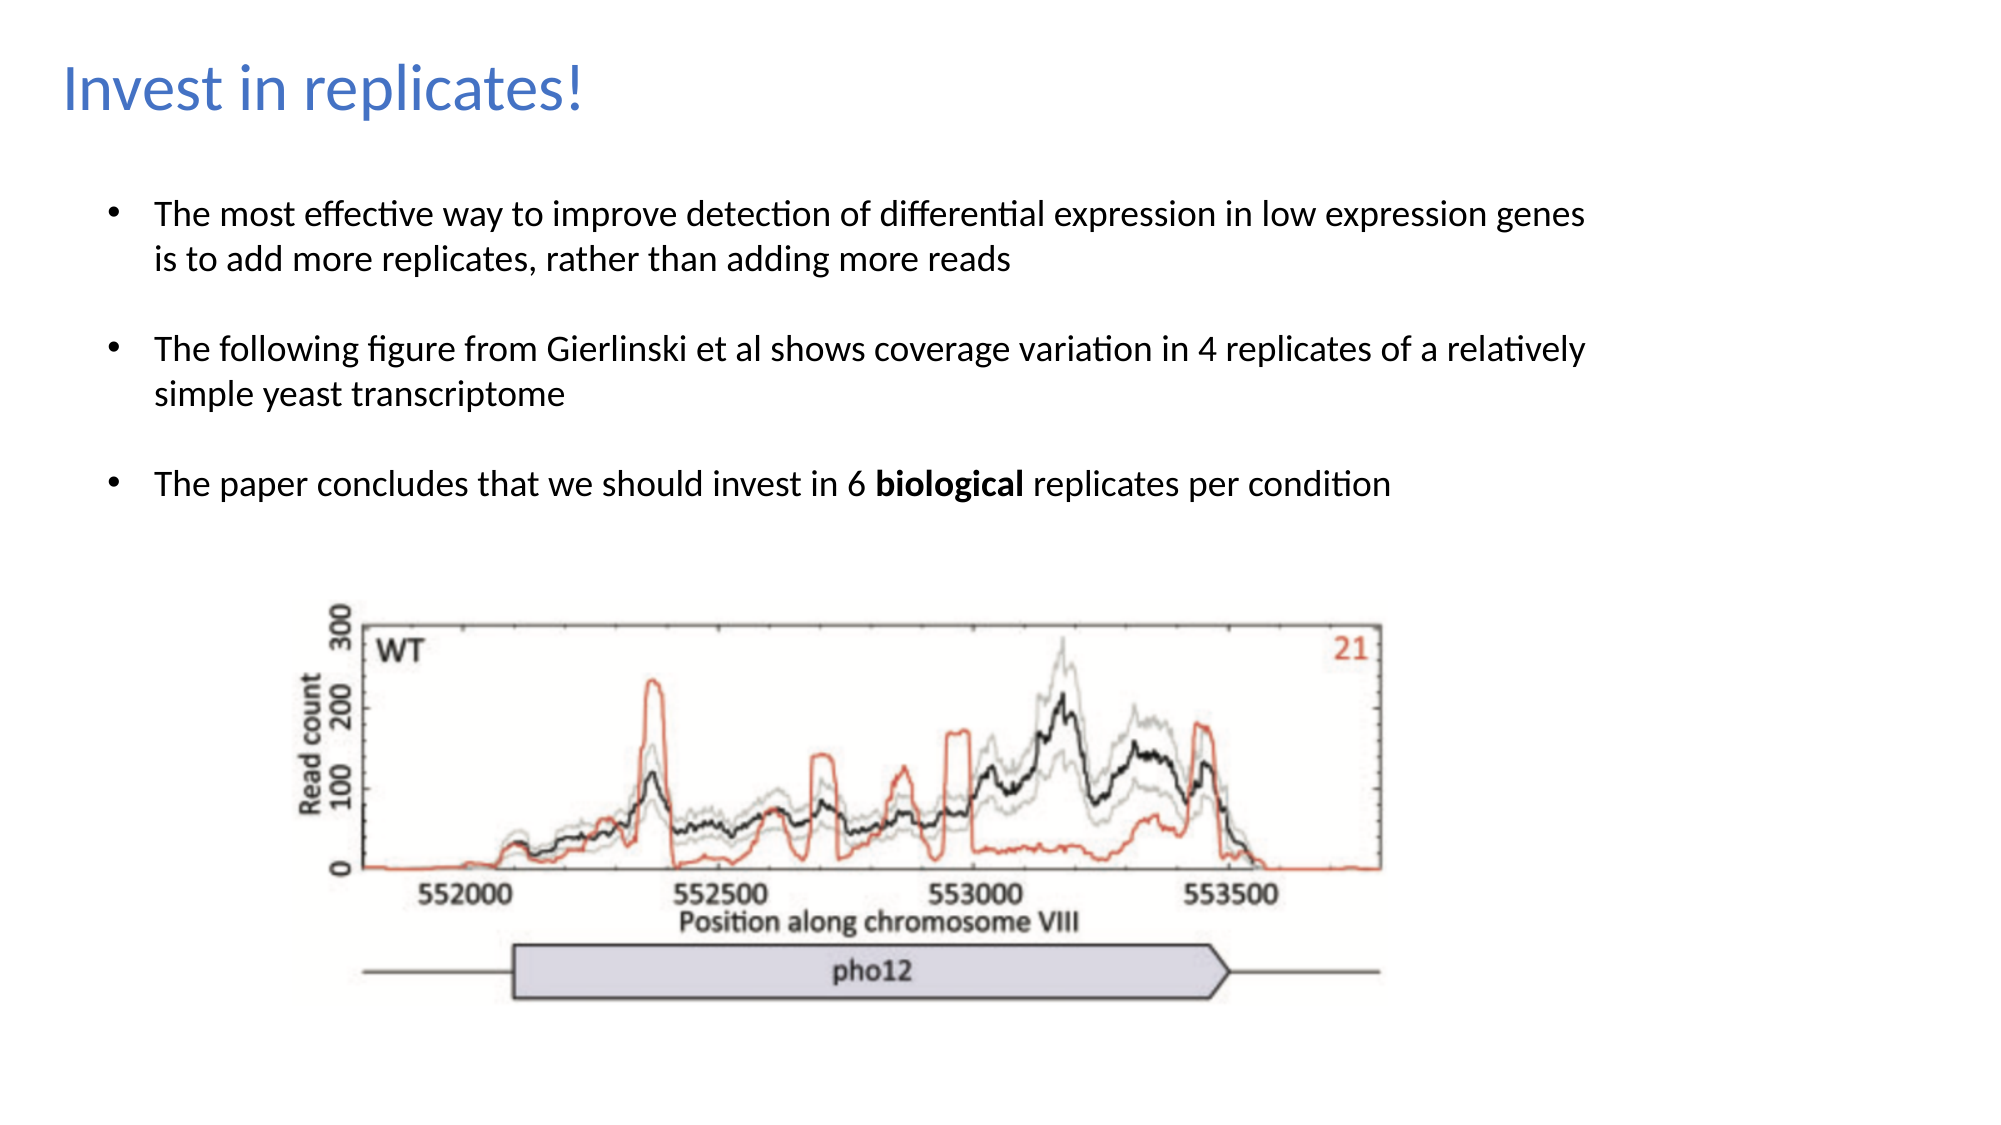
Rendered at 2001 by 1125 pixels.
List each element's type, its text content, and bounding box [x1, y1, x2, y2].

picture [244, 562, 1481, 1027]
text_box Invest in replicates! [47, 35, 602, 131]
text_box The most effective way to improve detection of differential expression in low expression genes is to add more replicates, rather than adding more reads The following figure from Gierlinski et al shows coverage variation in 4 replicates of a relatively simple yeast transcriptome The paper concludes that we should invest in 6 biological replicates per condition [92, 181, 1632, 557]
